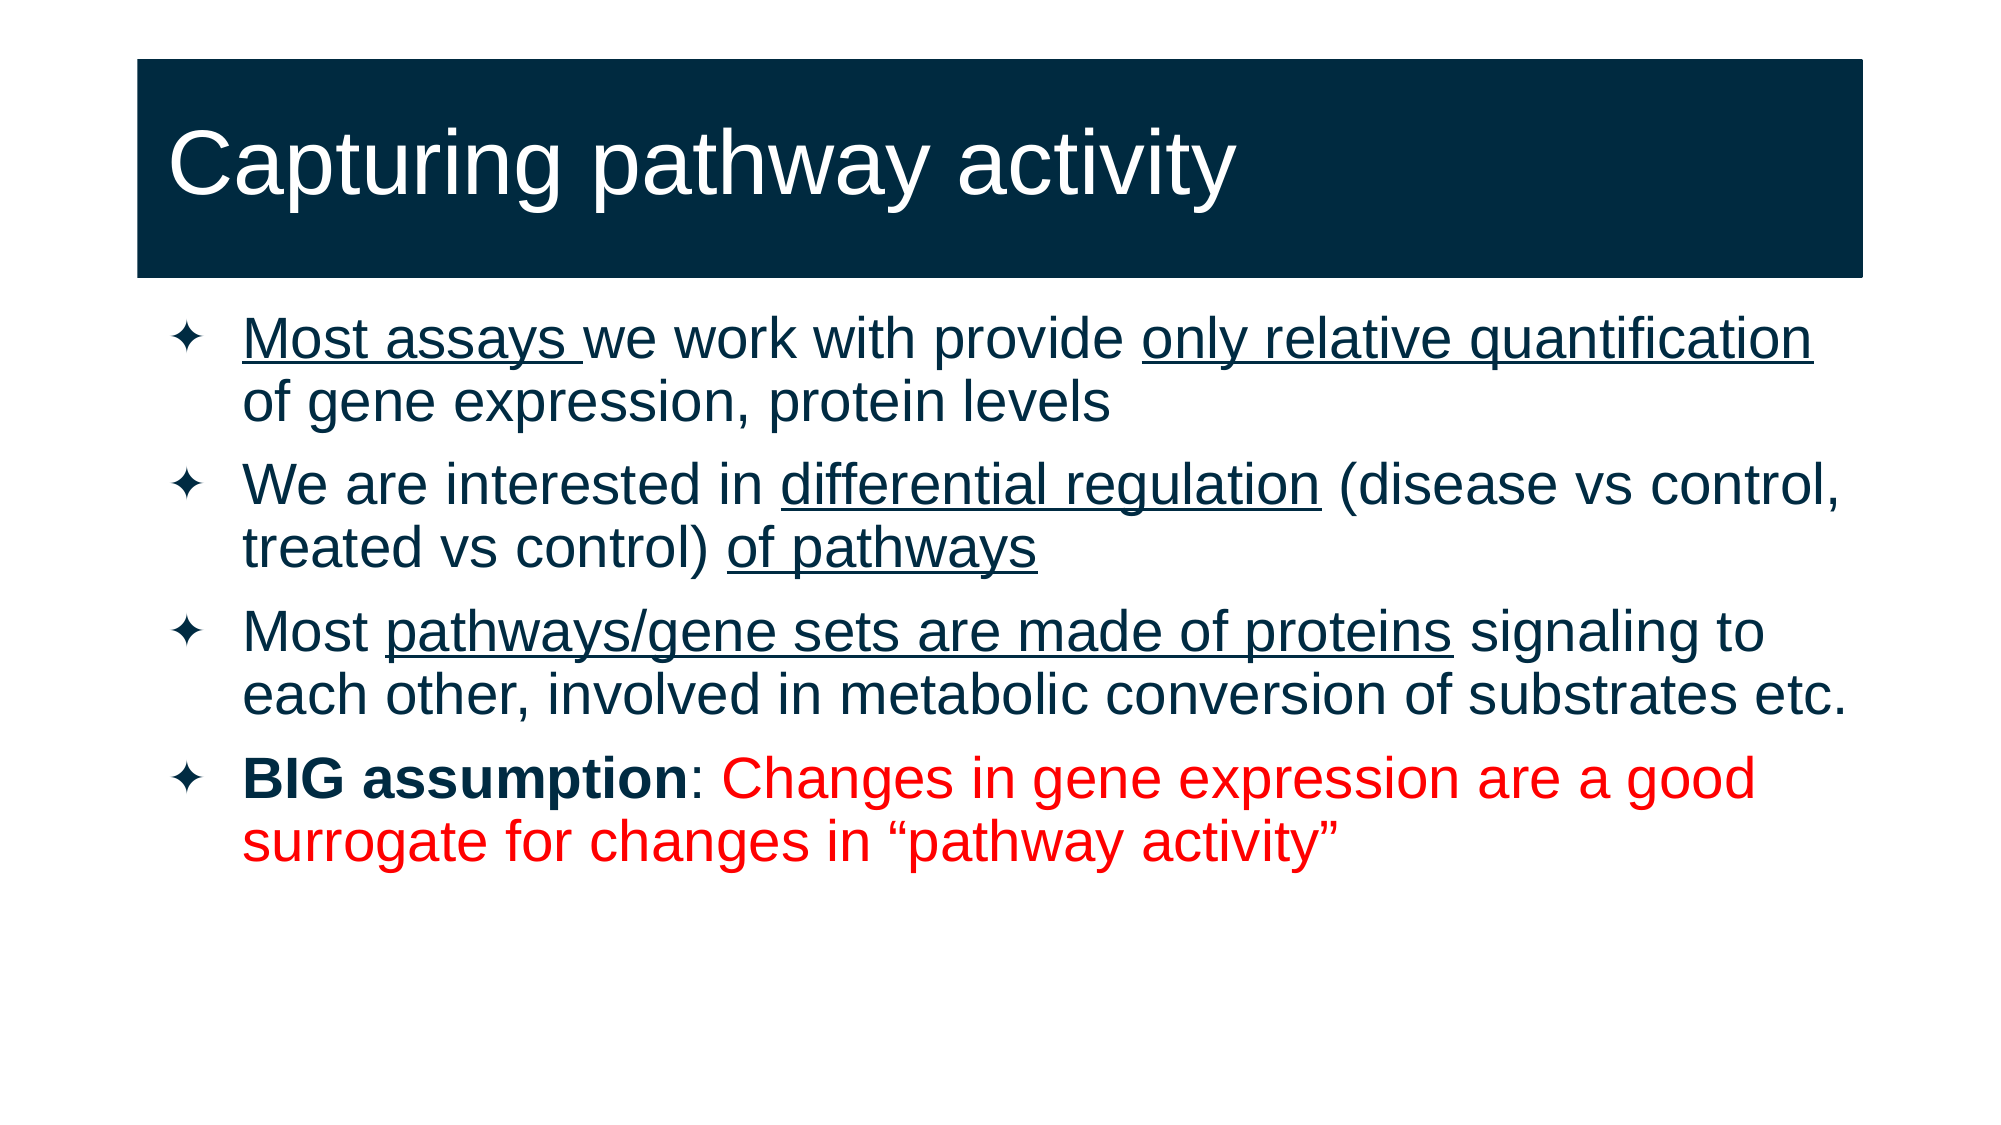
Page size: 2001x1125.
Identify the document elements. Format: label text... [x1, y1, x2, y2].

title Capturing pathway activity [137, 59, 1863, 278]
list Most assays we work with provide only relative quantification of gene expression, protein levels We are interested in differential regulation (disease vs control, treated vs control) of pathways Most pathways/gene sets are made of proteins signaling to each other, involved in metabolic conversion of substrates etc. BIG assumption: Changes in gene expression are a good surrogate for changes in “pathway activity” [137, 307, 1863, 1050]
